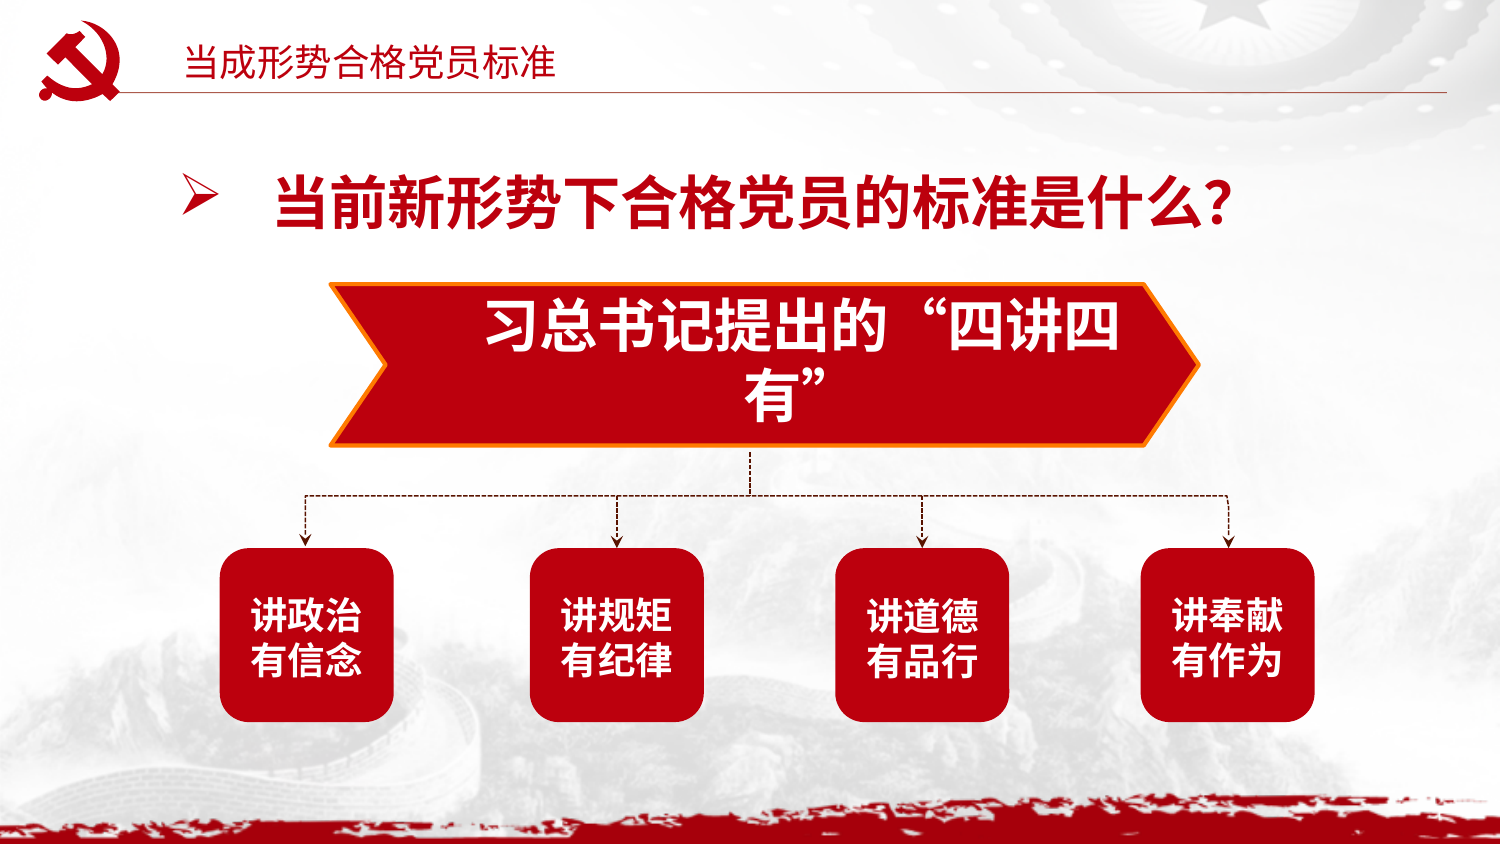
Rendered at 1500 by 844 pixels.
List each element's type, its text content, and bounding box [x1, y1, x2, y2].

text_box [330, 283, 1200, 446]
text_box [529, 557, 705, 723]
text_box 当成形势合格党员标准 [167, 32, 833, 115]
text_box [1140, 547, 1315, 723]
text_box 当前新形势下合格党员的标准是什么？ [162, 158, 1277, 244]
picture [0, 724, 1500, 844]
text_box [835, 557, 1010, 723]
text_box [305, 452, 1229, 549]
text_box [219, 547, 394, 723]
